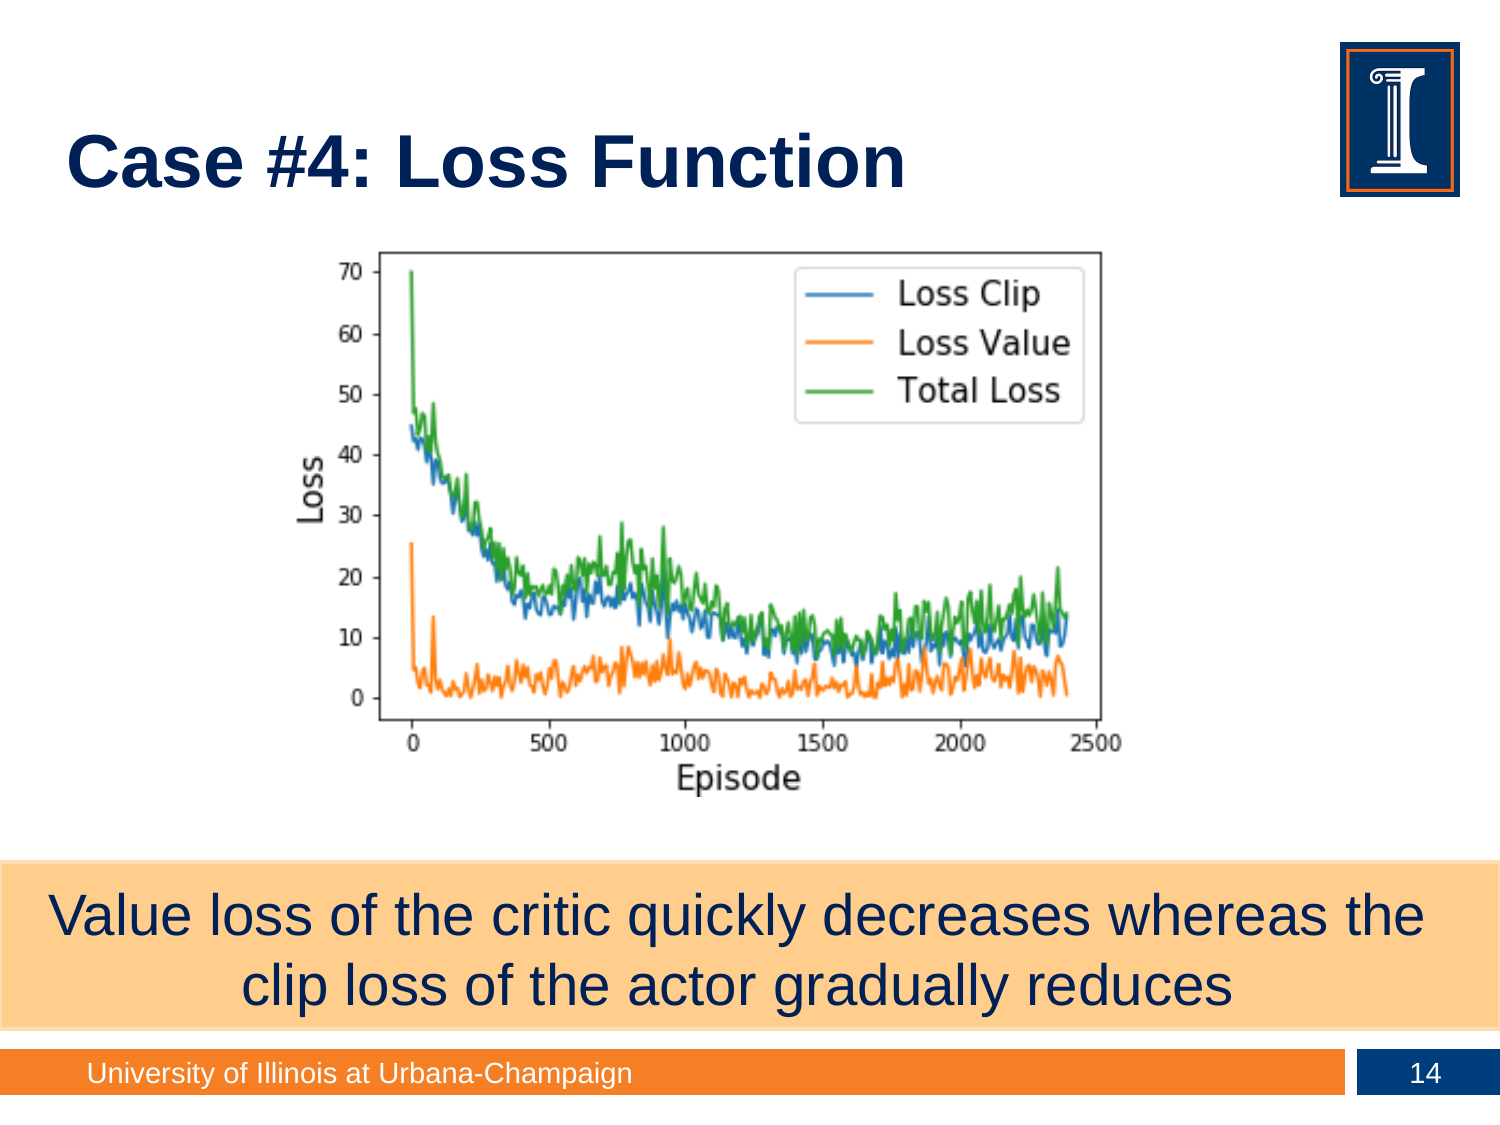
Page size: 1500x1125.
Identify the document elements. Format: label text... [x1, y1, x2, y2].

text_box Value loss of the critic quickly decreases whereas the clip loss of the actor gradually reduces [17, 869, 1459, 1025]
text_box [0, 860, 1500, 1031]
picture [288, 243, 1131, 808]
title Case #4: Loss Function [51, 97, 1449, 223]
slide_number 13 [1394, 1049, 1485, 1096]
picture [1340, 42, 1460, 197]
